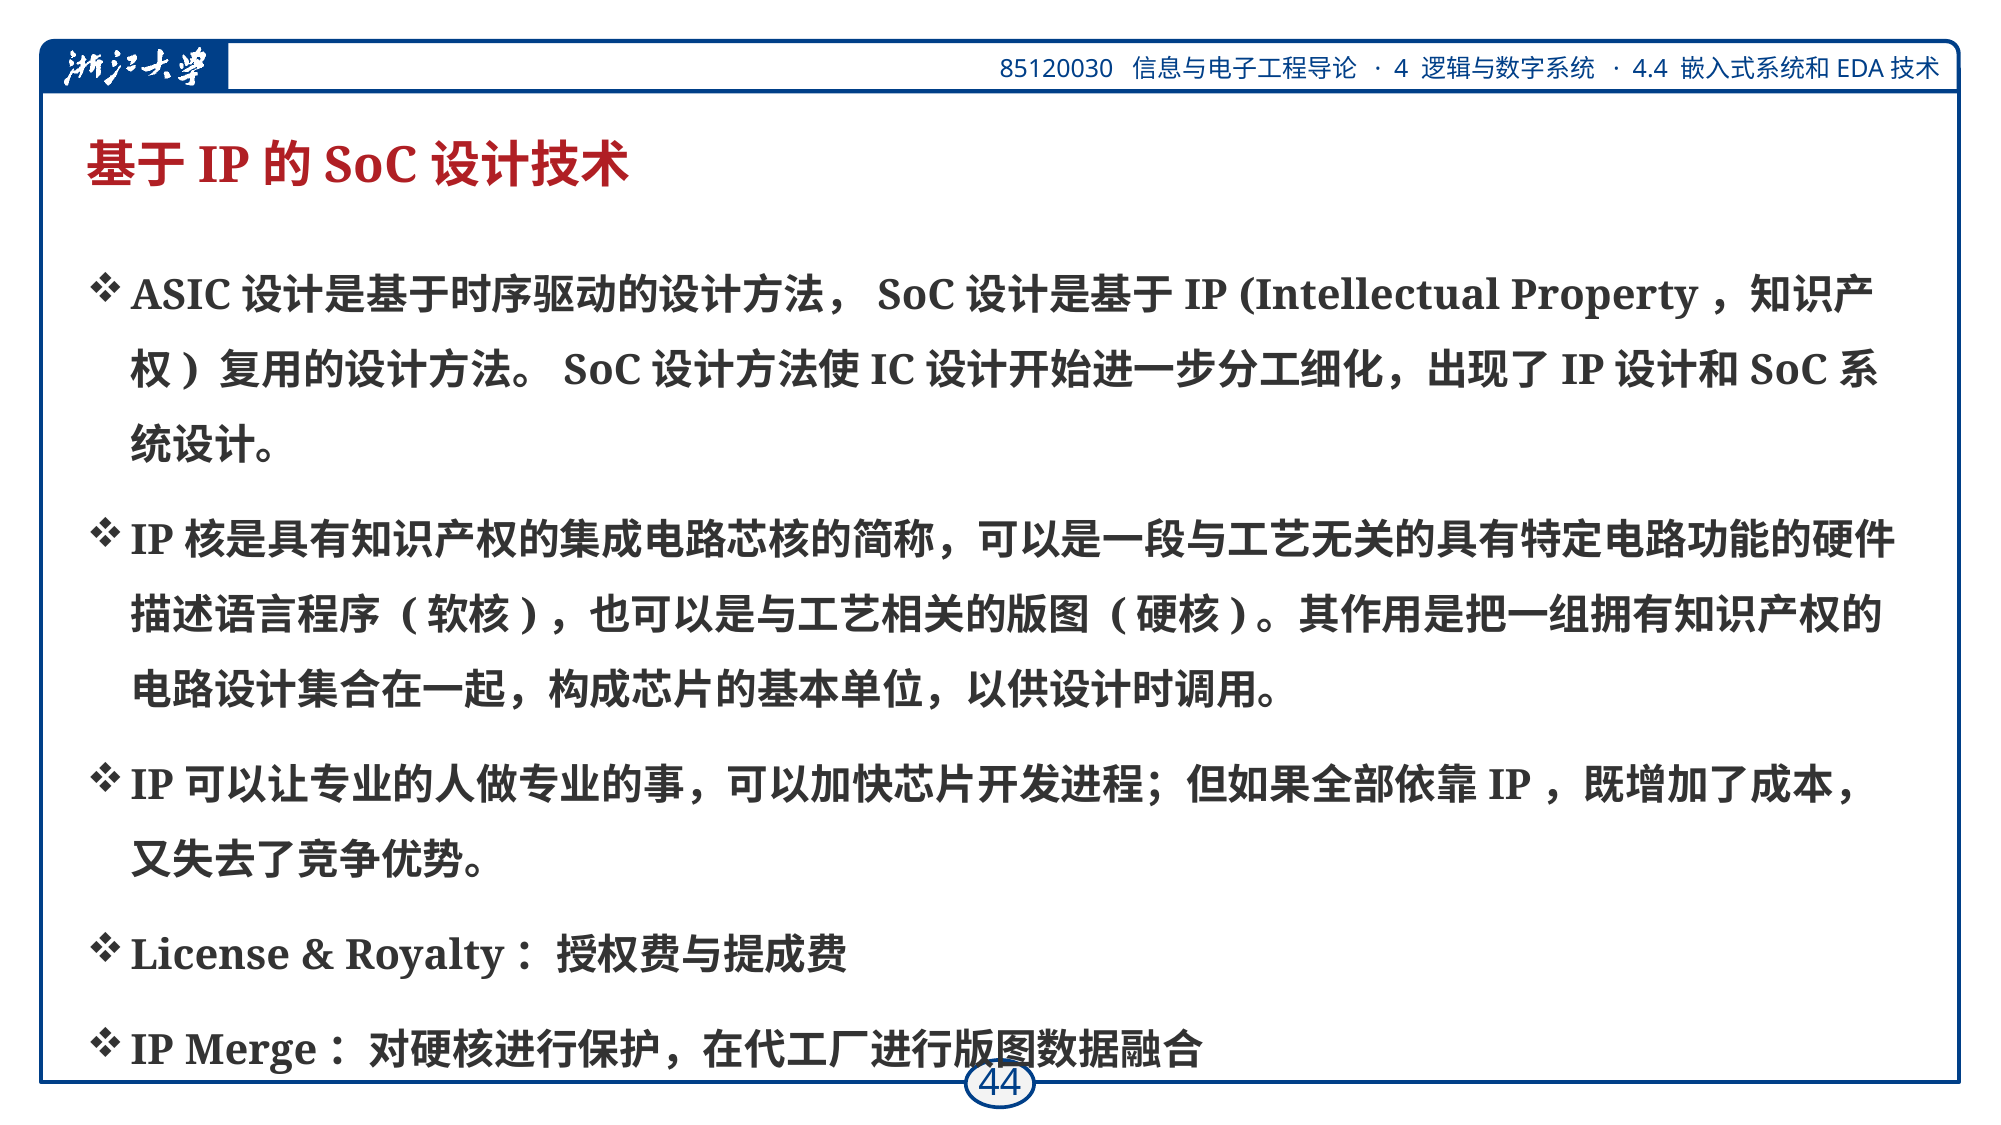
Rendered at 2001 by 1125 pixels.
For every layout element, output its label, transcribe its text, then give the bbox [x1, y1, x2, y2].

list ASIC设计是基于时序驱动的设计方法，SoC设计是基于IP (Intellectual Property，知识产权) 复用的设计方法。SoC设计方法使IC设计开始进一步分工细化，出现了IP设计和SoC系统设计。 IP核是具有知识产权的集成电路芯核的简称，可以是一段与工艺无关的具有特定电路功能的硬件描述语言程序 (软核)，也可以是与工艺相关的版图 (硬核)。其作用是把一组拥有知识产权的电路设计集合在一起，构成芯片的基本单位，以供设计时调用。 IP可以让专业的人做专业的事，可以加快芯片开发进程；但如果全部依靠IP，既增加了成本，又失去了竞争优势。 License & Royalty：授权费与提成费 IP Merge：对硬核进行保护，在代工厂进行版图数据融合 [72, 235, 1926, 1045]
picture [55, 39, 215, 91]
title 基于IP的SoC设计技术 [72, 125, 1926, 198]
